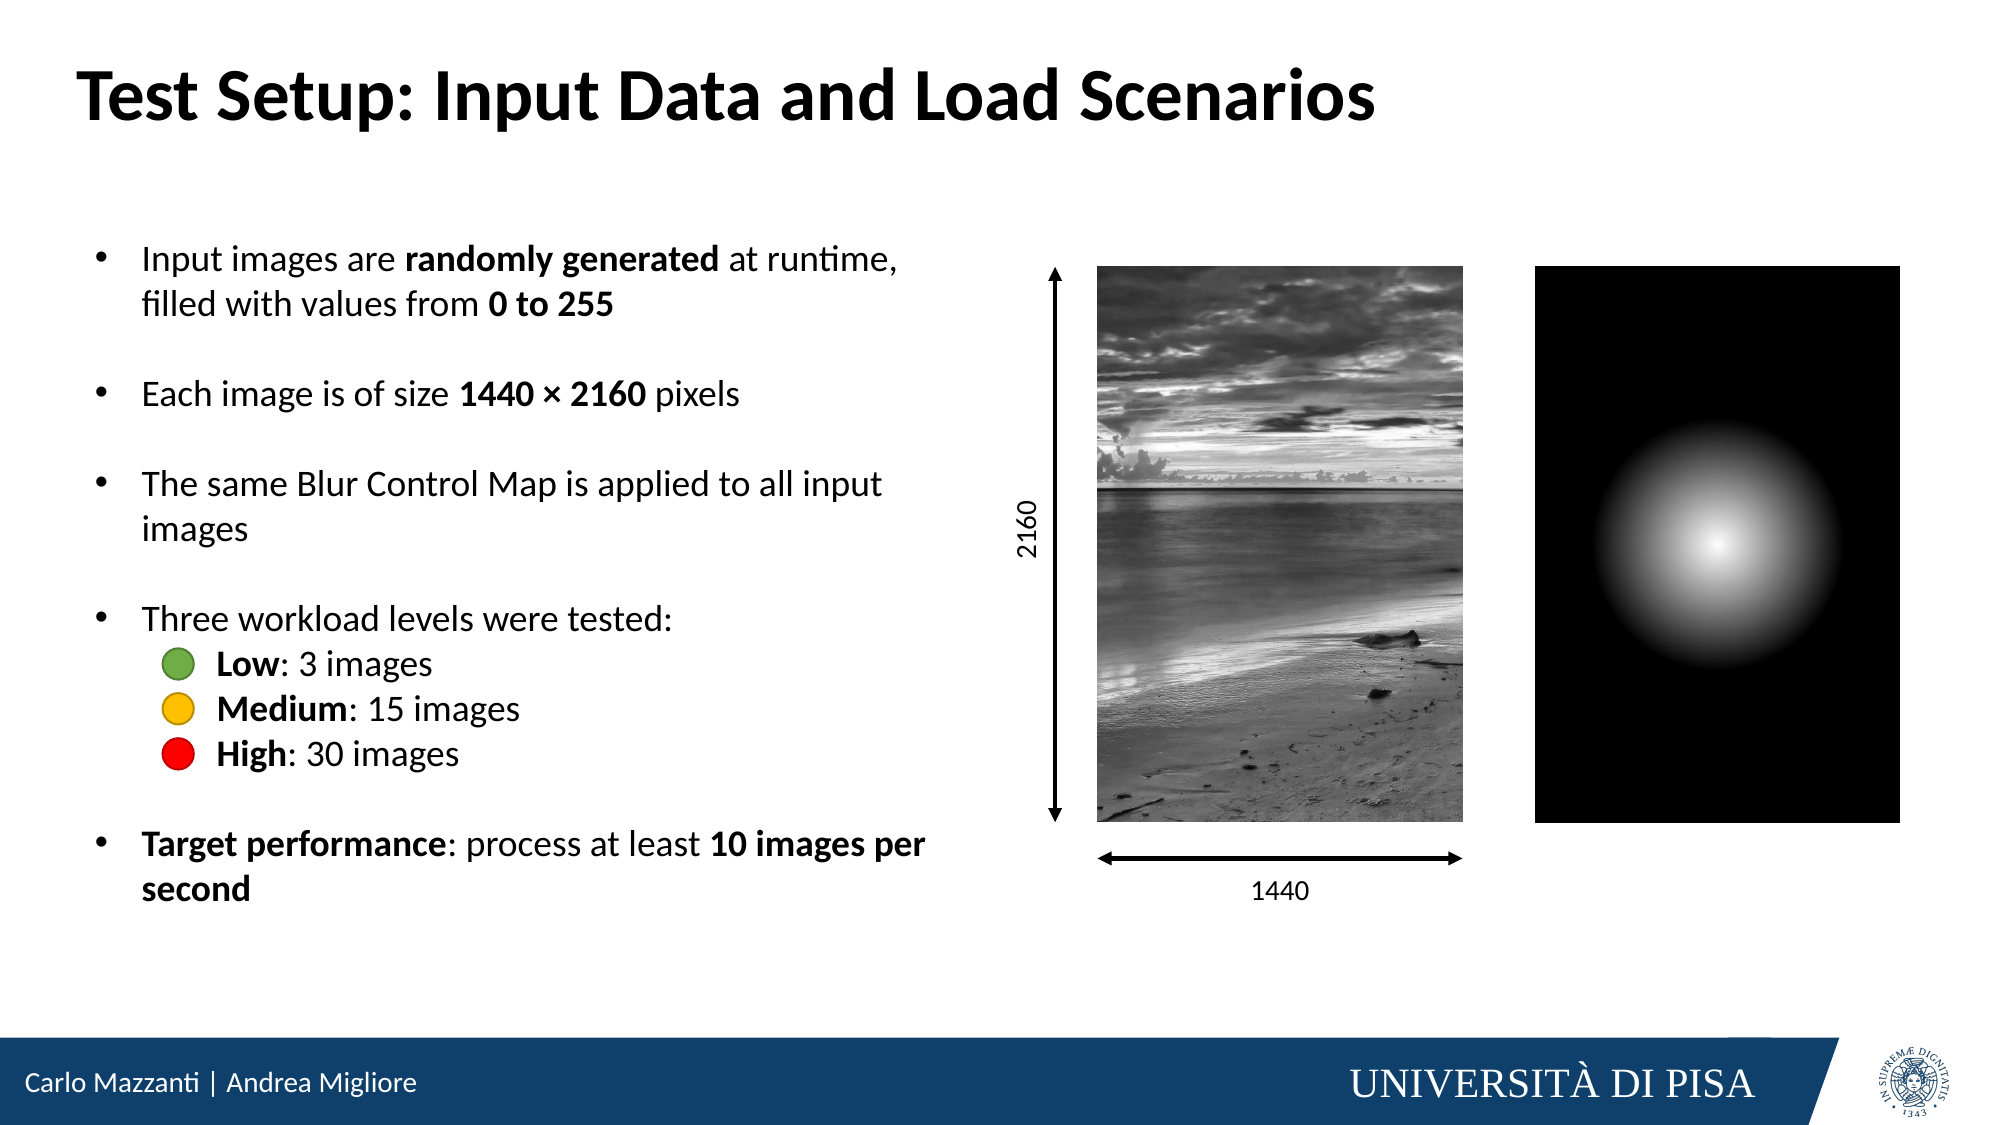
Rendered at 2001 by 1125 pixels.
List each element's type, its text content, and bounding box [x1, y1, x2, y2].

text_box Università di Pisa [0, 1037, 1772, 1125]
text_box [161, 692, 195, 726]
text_box 2160 [999, 485, 1050, 575]
picture [1097, 266, 1463, 823]
picture [1535, 266, 1901, 823]
text_box [1727, 1036, 1841, 1125]
text_box Carlo Mazzanti | Andrea Migliore [10, 1056, 1309, 1106]
text_box [161, 647, 195, 681]
text_box Input images are randomly generated at runtime, filled with values from 0 to 255 Each image is of size 1440 × 2160 pixels The same Blur Control Map is applied to all input images Three workload levels were tested: Low: 3 images Medium: 15 images High: 30 images Target performance: process at least 10 images per second [80, 226, 958, 917]
text_box [161, 737, 195, 771]
text_box 1440 [1235, 864, 1325, 914]
picture [1879, 1047, 1949, 1117]
text_box Test Setup: Input Data and Load Scenarios [61, 37, 1393, 143]
